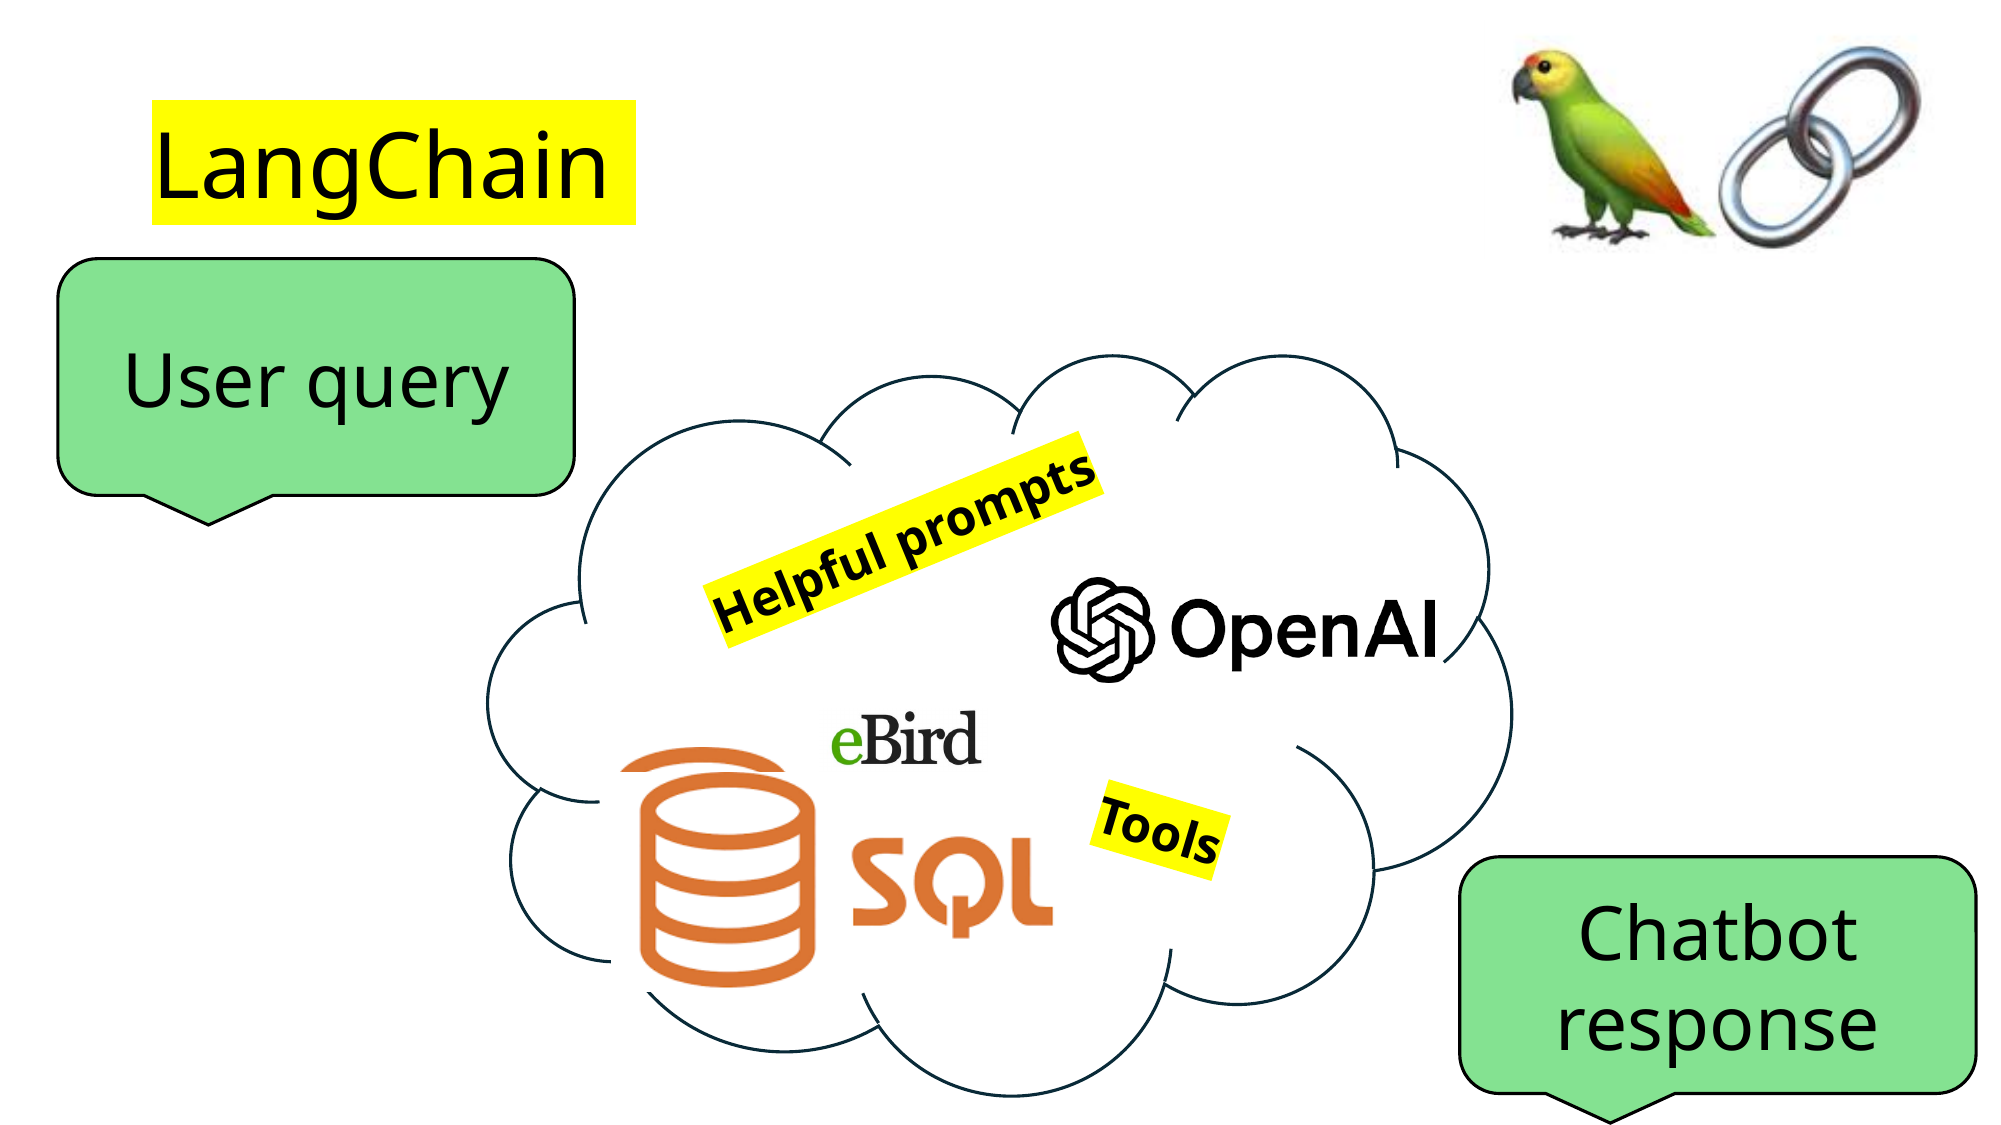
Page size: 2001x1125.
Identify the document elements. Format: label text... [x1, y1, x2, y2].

text_box Tools [1083, 771, 1247, 889]
text_box Chatbot response [1458, 855, 1978, 1125]
title LangChain [137, 59, 1863, 278]
text_box [485, 354, 1514, 1098]
picture [1049, 576, 1440, 684]
picture [1482, 20, 1953, 259]
text_box User query [56, 257, 576, 527]
picture [585, 707, 1083, 992]
